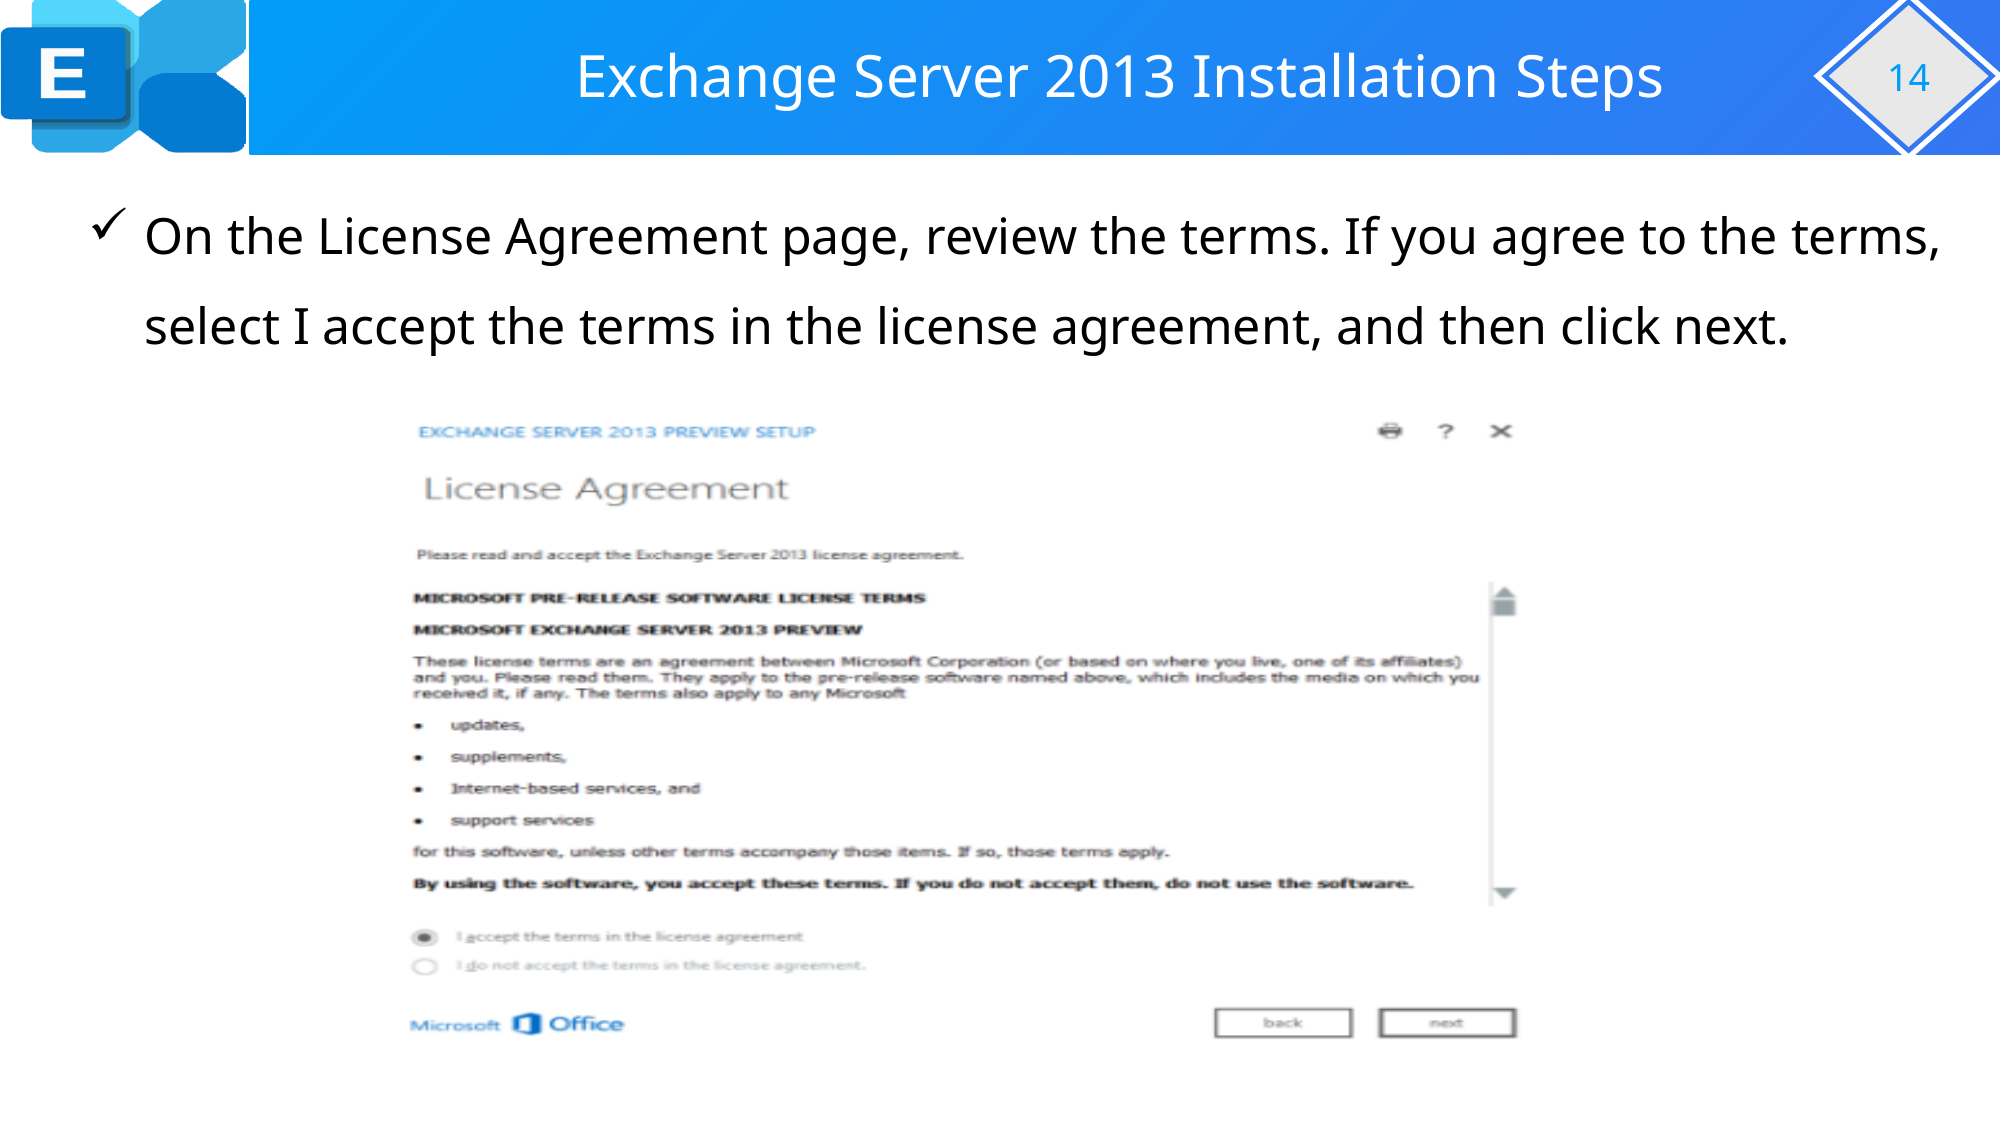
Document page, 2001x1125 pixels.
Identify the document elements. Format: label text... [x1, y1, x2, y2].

list Exchange Server 2013 Installation Steps [258, 0, 1817, 117]
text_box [1817, 0, 2000, 158]
text_box On the License Agreement page, review the terms. If you agree to the terms, select I accept the terms in the license agreement, and then click next. [13, 167, 1992, 1125]
picture [0, 0, 248, 173]
text_box [249, 0, 1817, 156]
picture [385, 397, 1567, 1071]
